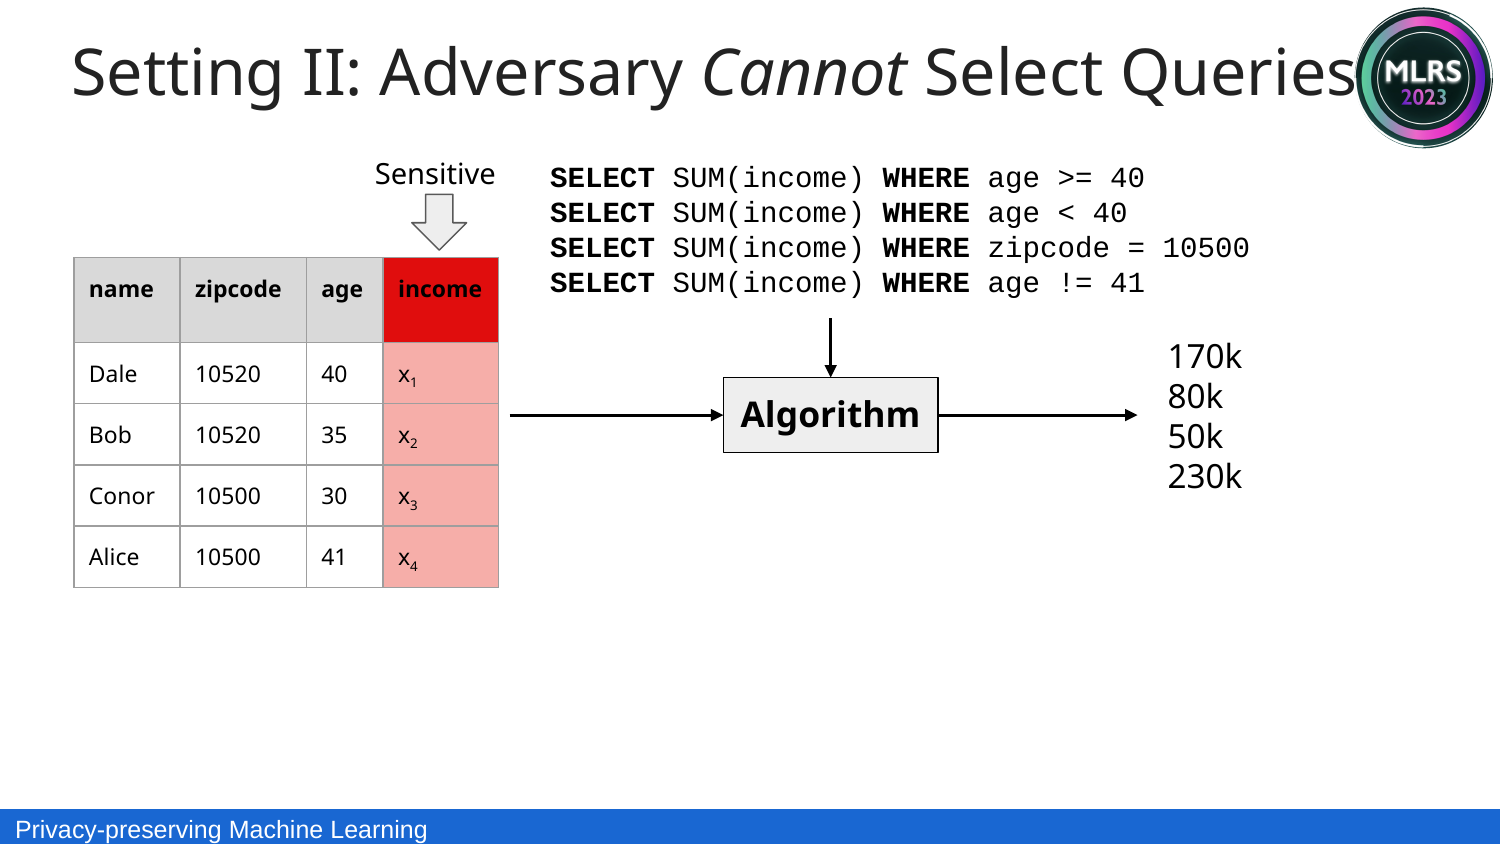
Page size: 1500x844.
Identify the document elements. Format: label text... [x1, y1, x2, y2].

table_cell 10500 [181, 527, 306, 587]
table_cell Dale [75, 343, 179, 403]
table_header income [384, 258, 498, 342]
table_cell 10520 [181, 343, 306, 403]
table_cell Alice [75, 527, 179, 587]
text_box Setting II: Adversary Cannot Select Queries [55, 16, 1467, 124]
table_header name [75, 258, 179, 342]
text_box [411, 194, 467, 251]
table_cell 41 [307, 527, 382, 587]
table_header age [307, 258, 382, 342]
table_cell 10500 [181, 466, 306, 525]
table_cell x2 [384, 404, 498, 464]
table_cell 40 [307, 343, 382, 403]
table_cell Conor [75, 466, 179, 525]
picture [1390, 7, 1457, 16]
table_cell 30 [307, 466, 382, 525]
table_header zipcode [181, 258, 306, 342]
table_cell Bob [75, 404, 179, 464]
table_cell 10520 [181, 404, 306, 464]
table_cell x4 [384, 527, 498, 587]
table_cell x1 [384, 343, 498, 403]
text_box SELECT SUM(income) WHERE age >= 40 SELECT SUM(income) WHERE age < 40 SELECT SUM(income) WHERE zipcode = 10500 SELECT SUM(income) WHERE age != 41 [535, 142, 1279, 325]
text_box Sensitive [354, 142, 524, 202]
text_box 170k 80k 50k 230k [1152, 311, 1279, 519]
table_cell 35 [307, 404, 382, 464]
table_cell x3 [384, 466, 498, 525]
text_box Algorithm [723, 377, 938, 453]
picture [1371, 22, 1493, 149]
